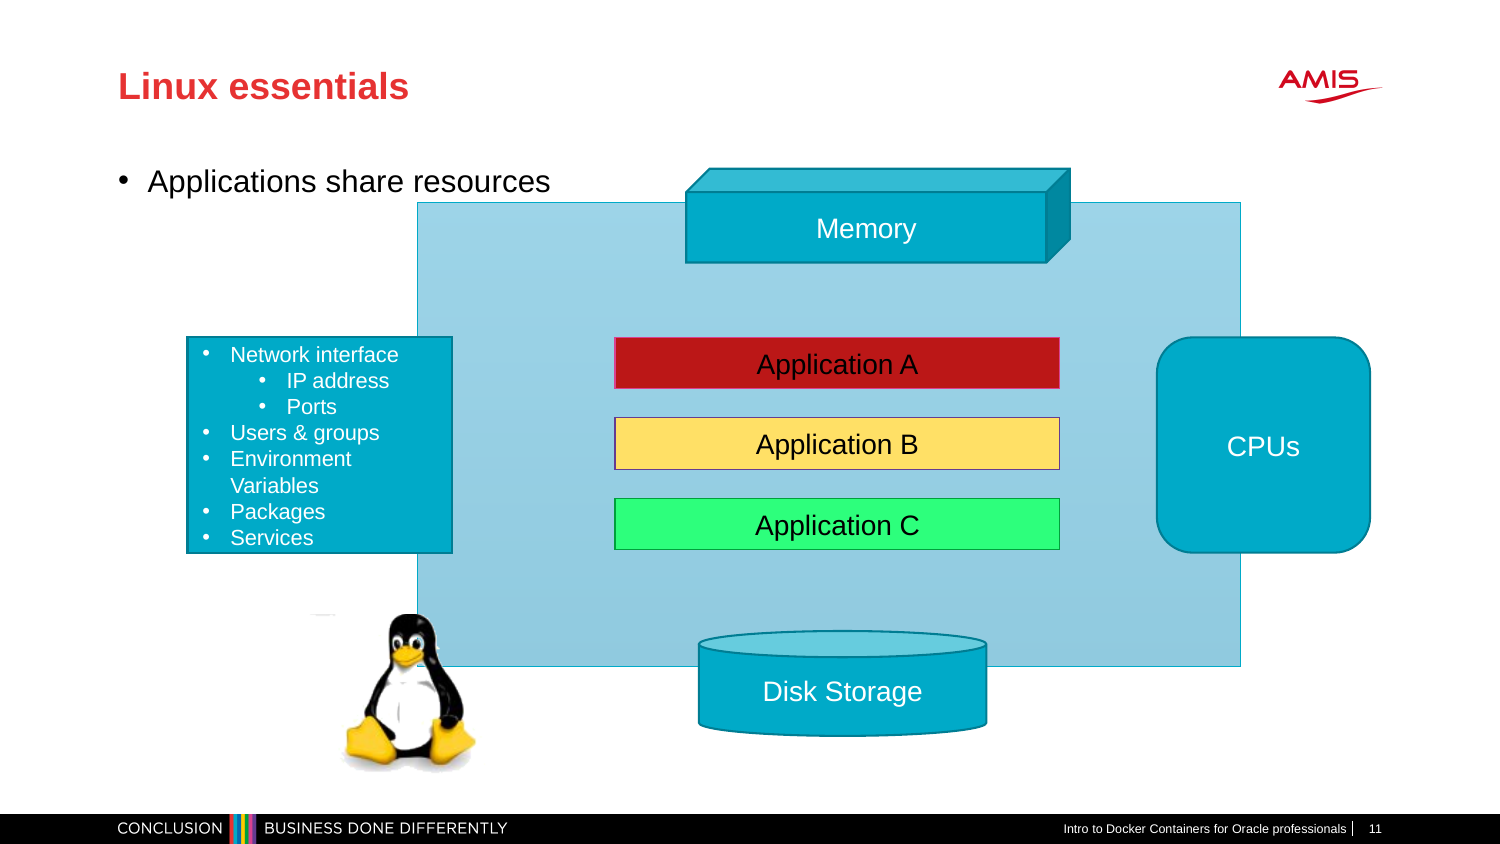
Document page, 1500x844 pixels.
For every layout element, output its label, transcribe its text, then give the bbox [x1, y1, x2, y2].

text_box Dockersig-trial:1.0 [701, 633, 984, 656]
picture [0, 814, 236, 844]
text_box Disk Storage [697, 629, 988, 737]
footer Intro to Docker Containers for Oracle professionals [814, 820, 1347, 839]
text_box Application B [614, 417, 1060, 470]
picture [239, 814, 1500, 844]
text_box Application A [614, 337, 1060, 389]
slide_number 11 [1358, 820, 1382, 839]
text_box CPUs [1155, 336, 1372, 554]
picture [1205, 58, 1388, 106]
text_box Network interface IP address Ports Users & groups Environment Variables Packages Services [186, 336, 453, 554]
text_box Application C [614, 498, 1060, 550]
title Linux essentials [118, 47, 1205, 130]
text_box Memory [685, 167, 1071, 264]
picture [236, 614, 581, 785]
list Applications share resources [118, 153, 1205, 774]
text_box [690, 170, 1066, 191]
text_box [417, 202, 1241, 667]
